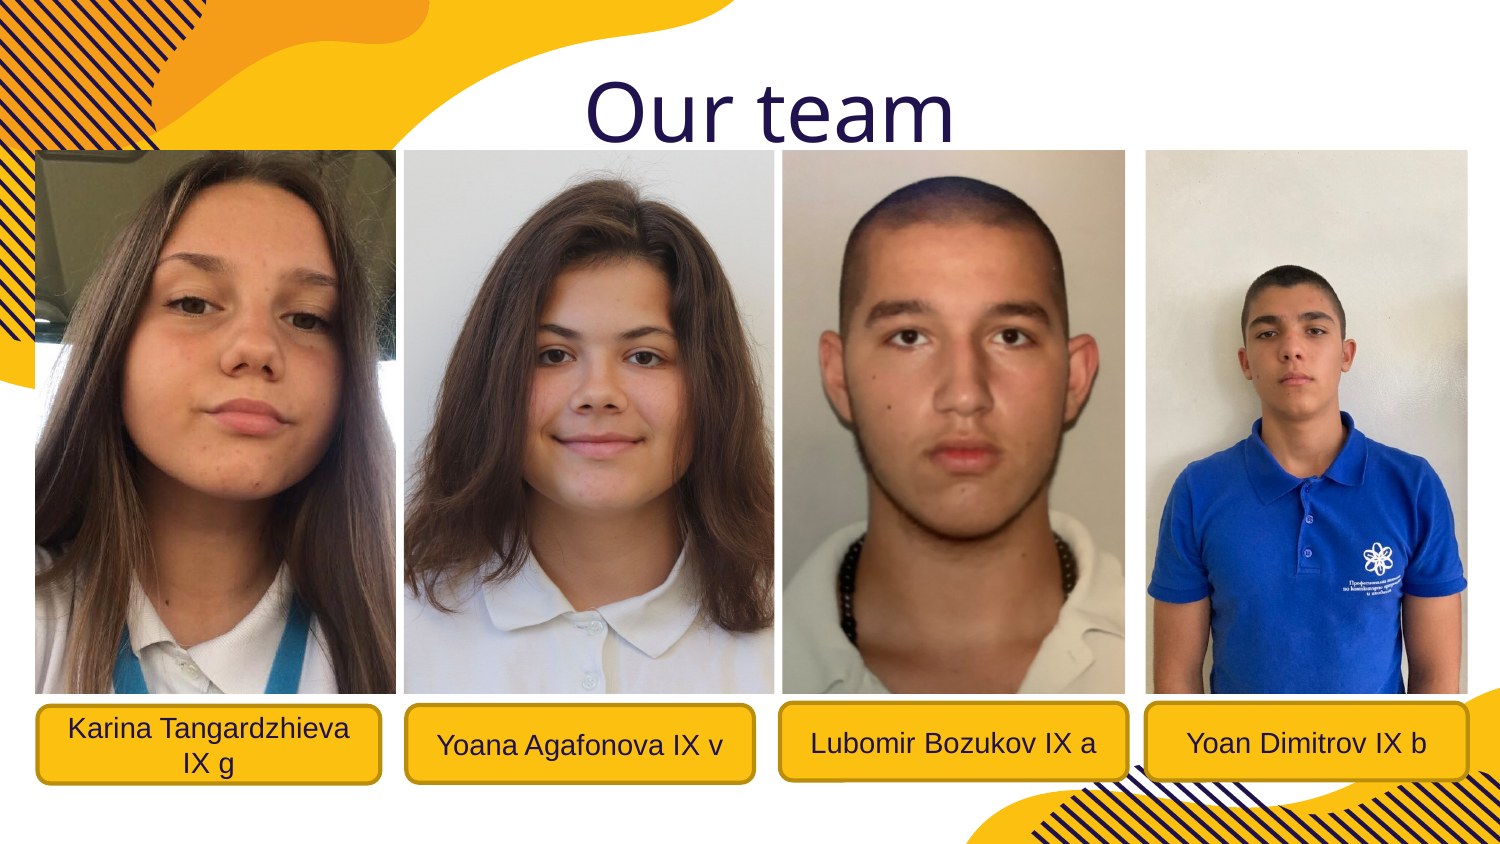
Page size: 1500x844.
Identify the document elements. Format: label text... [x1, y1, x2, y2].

picture [1145, 149, 1468, 694]
text_box Lubomir Bozukov IX a [777, 702, 1130, 783]
picture [1031, 761, 1500, 844]
picture [403, 149, 775, 694]
picture [782, 149, 1126, 694]
picture [0, 0, 397, 694]
text_box Karina Tangardzhieva IX g [35, 703, 383, 786]
title Our team [238, 60, 1303, 158]
text_box Yoana Agafonova IX v [404, 702, 757, 785]
text_box Yoan Dimitrov IX b [1143, 702, 1470, 783]
